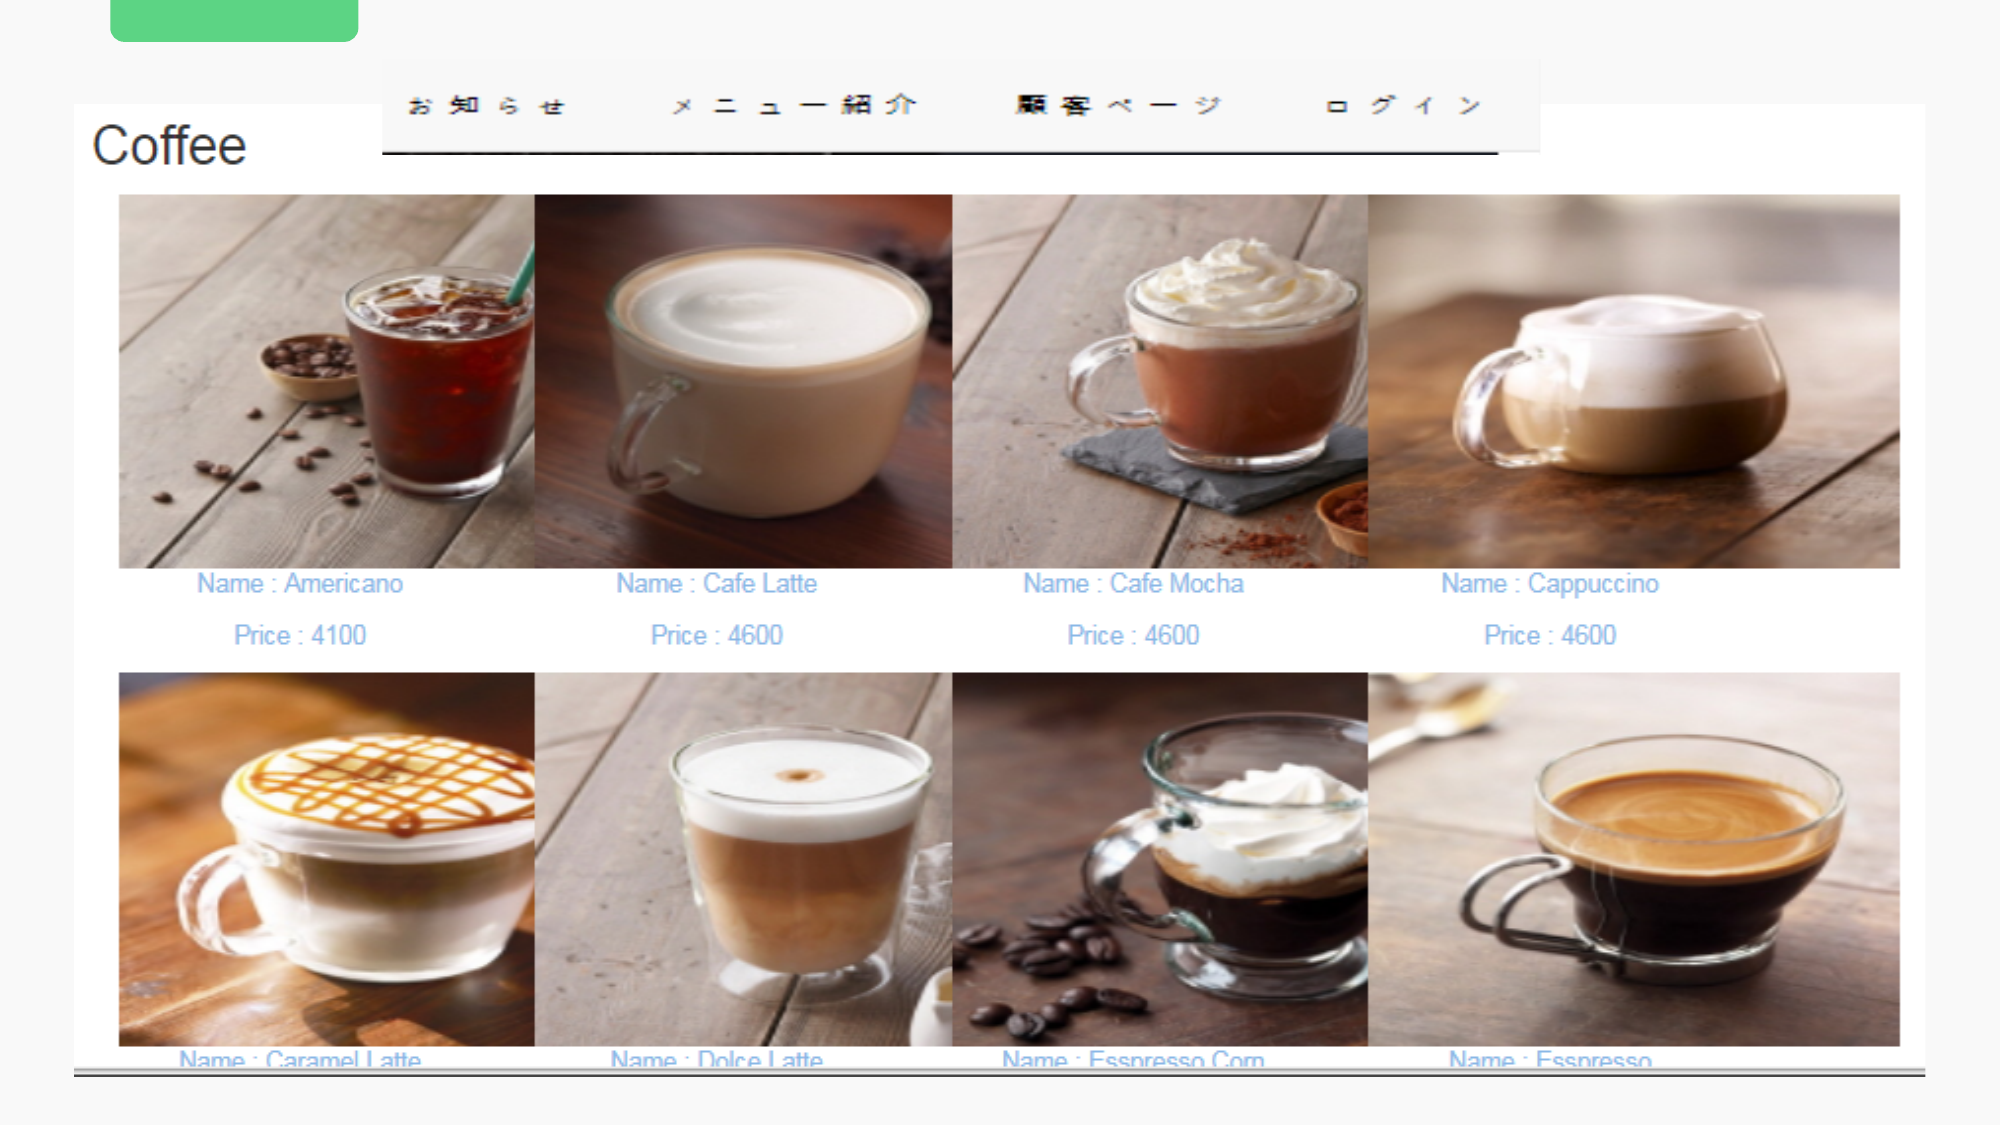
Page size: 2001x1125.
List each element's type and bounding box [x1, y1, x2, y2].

text_box [109, 0, 360, 43]
picture [74, 59, 1926, 1125]
